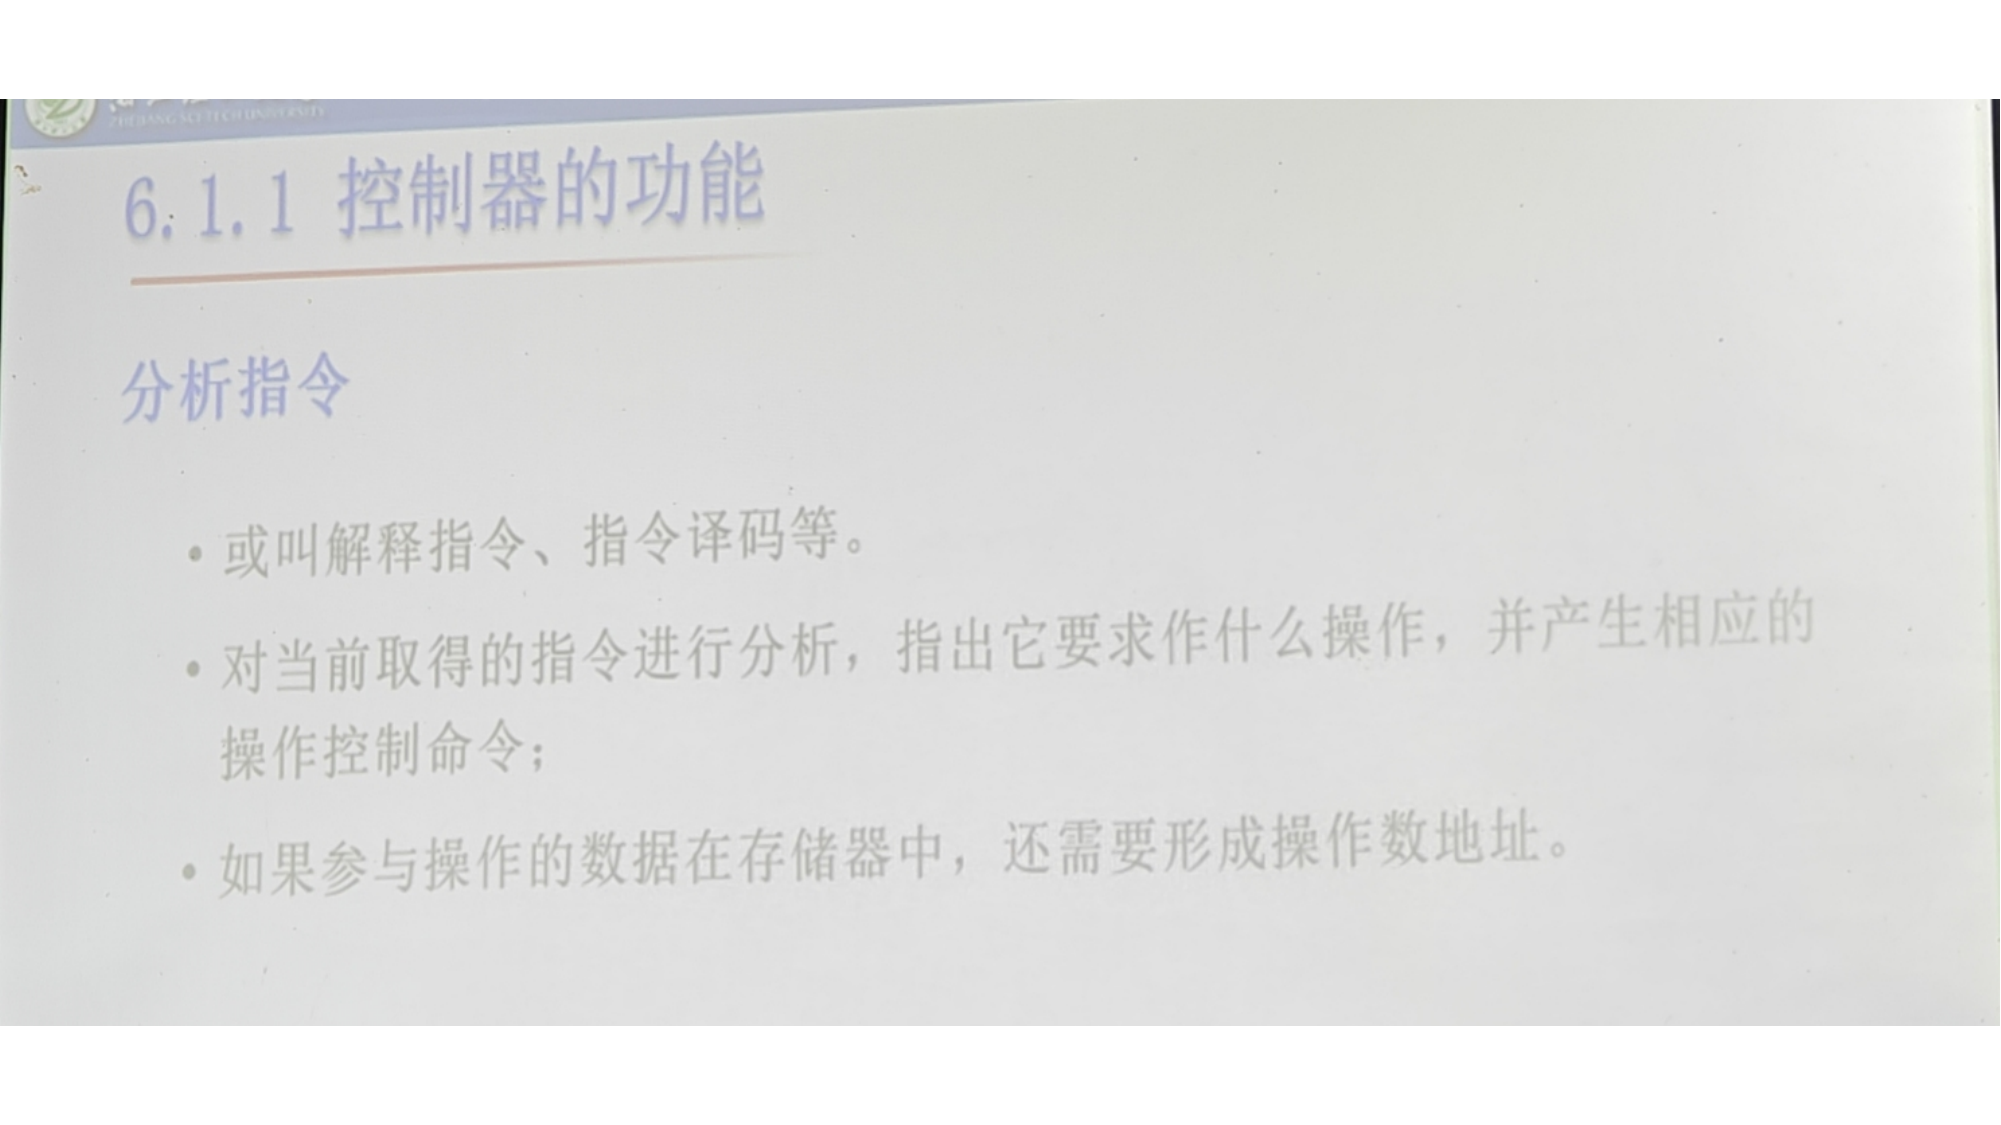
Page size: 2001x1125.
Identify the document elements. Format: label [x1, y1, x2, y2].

picture [0, 99, 2000, 1026]
